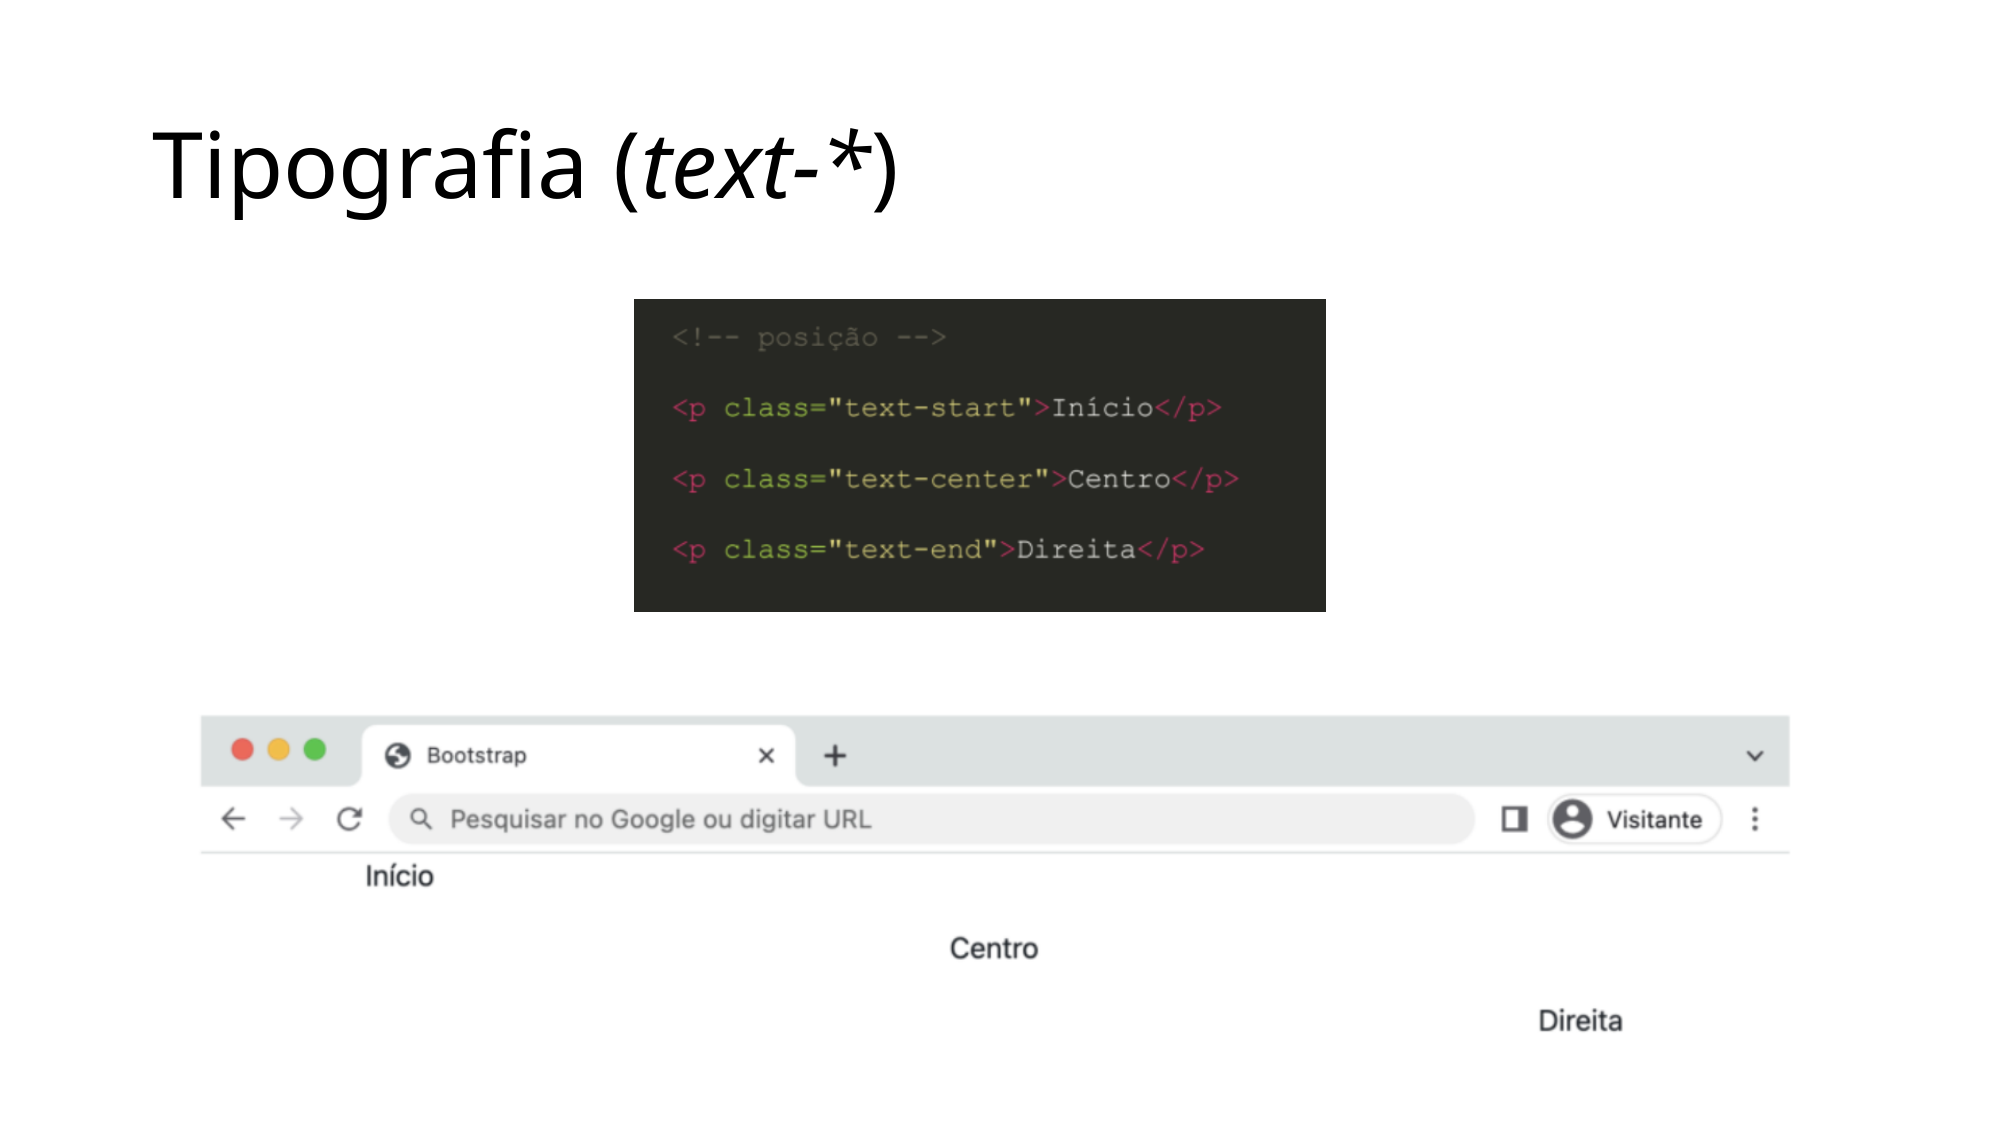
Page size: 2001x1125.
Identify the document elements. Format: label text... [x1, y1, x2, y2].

title Tipografia (text-*) [137, 59, 1863, 278]
picture [184, 700, 1816, 1066]
picture [633, 298, 1327, 613]
